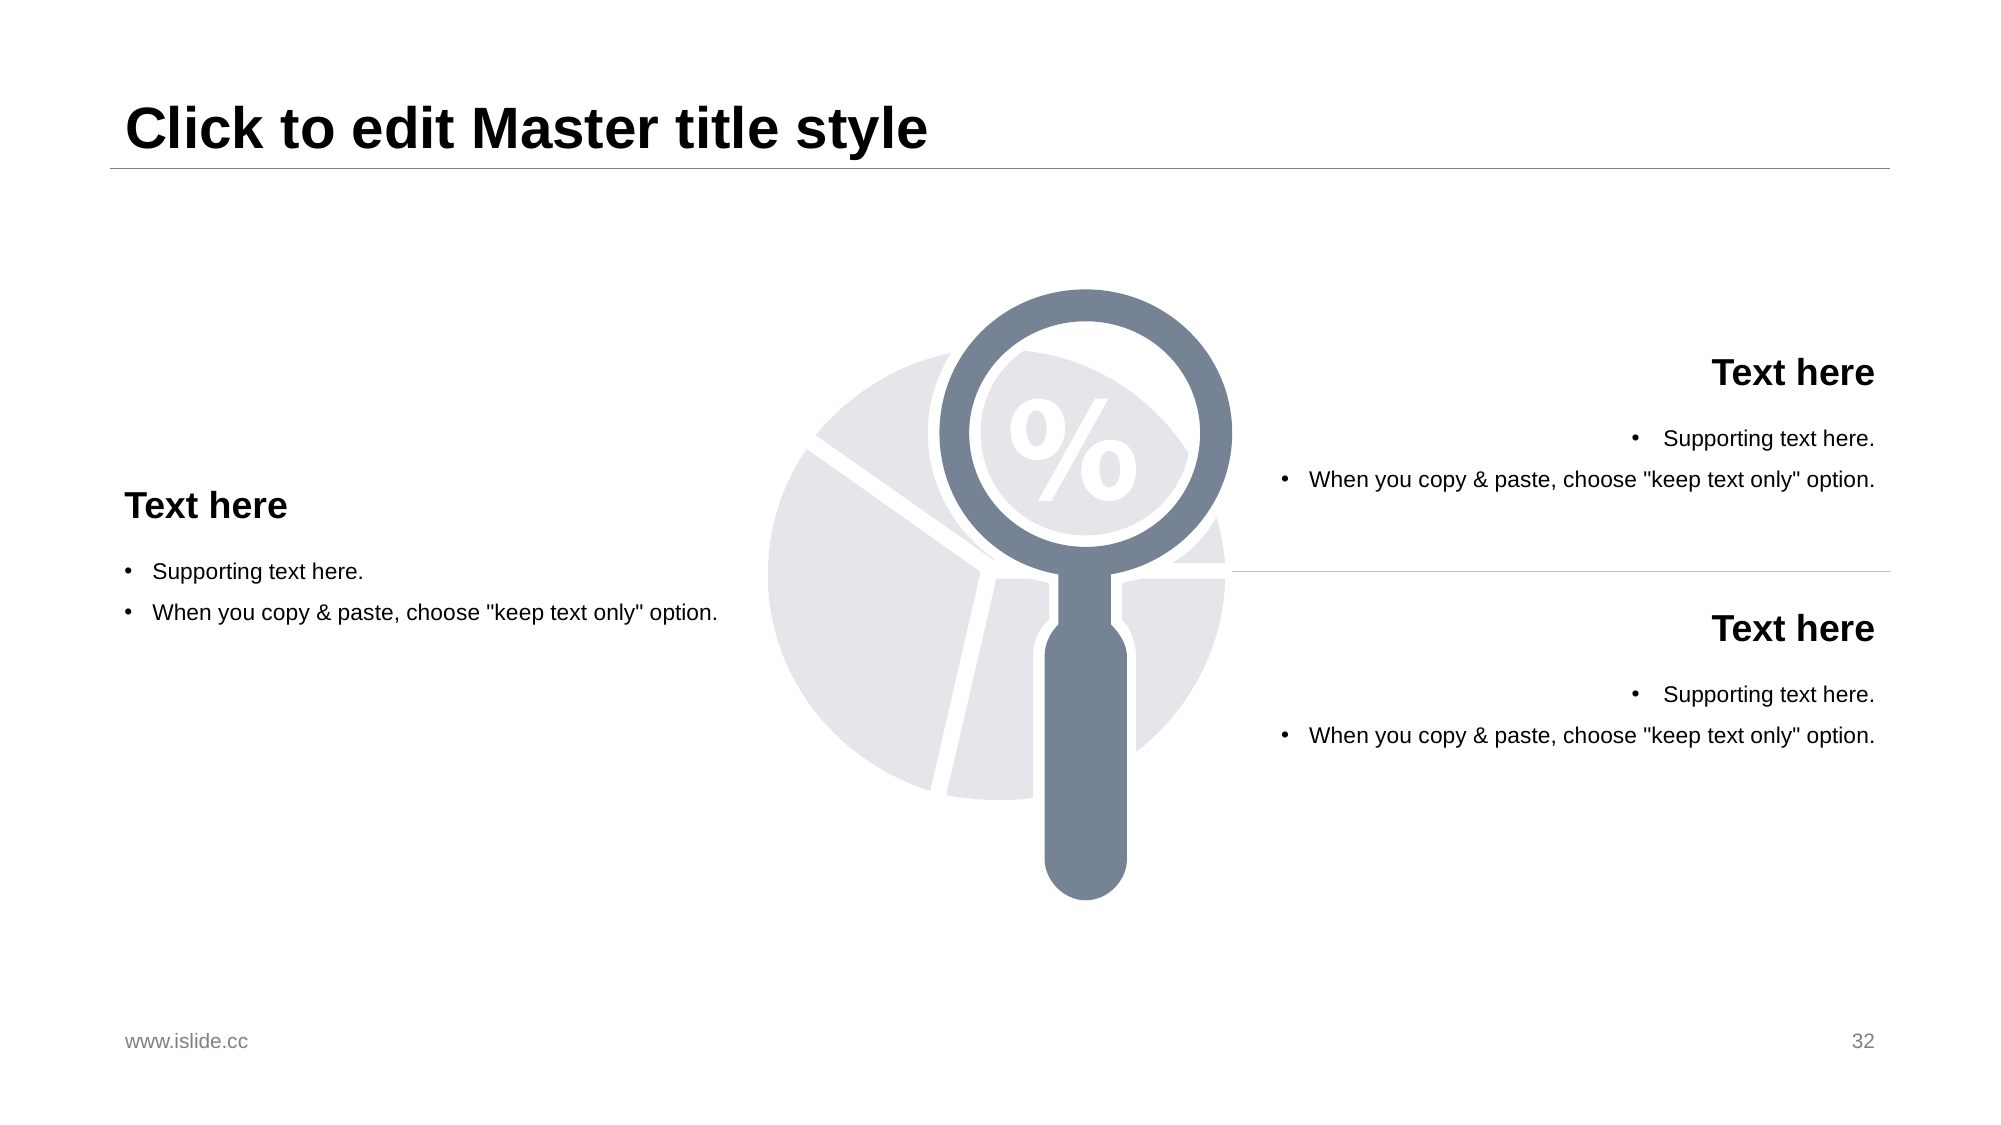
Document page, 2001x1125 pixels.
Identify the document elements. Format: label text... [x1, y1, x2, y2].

title Click to edit Master title style [109, 0, 1890, 169]
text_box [109, 289, 1890, 901]
footer www.islide.cc [109, 1023, 790, 1058]
slide_number 32 [1412, 1023, 1890, 1058]
